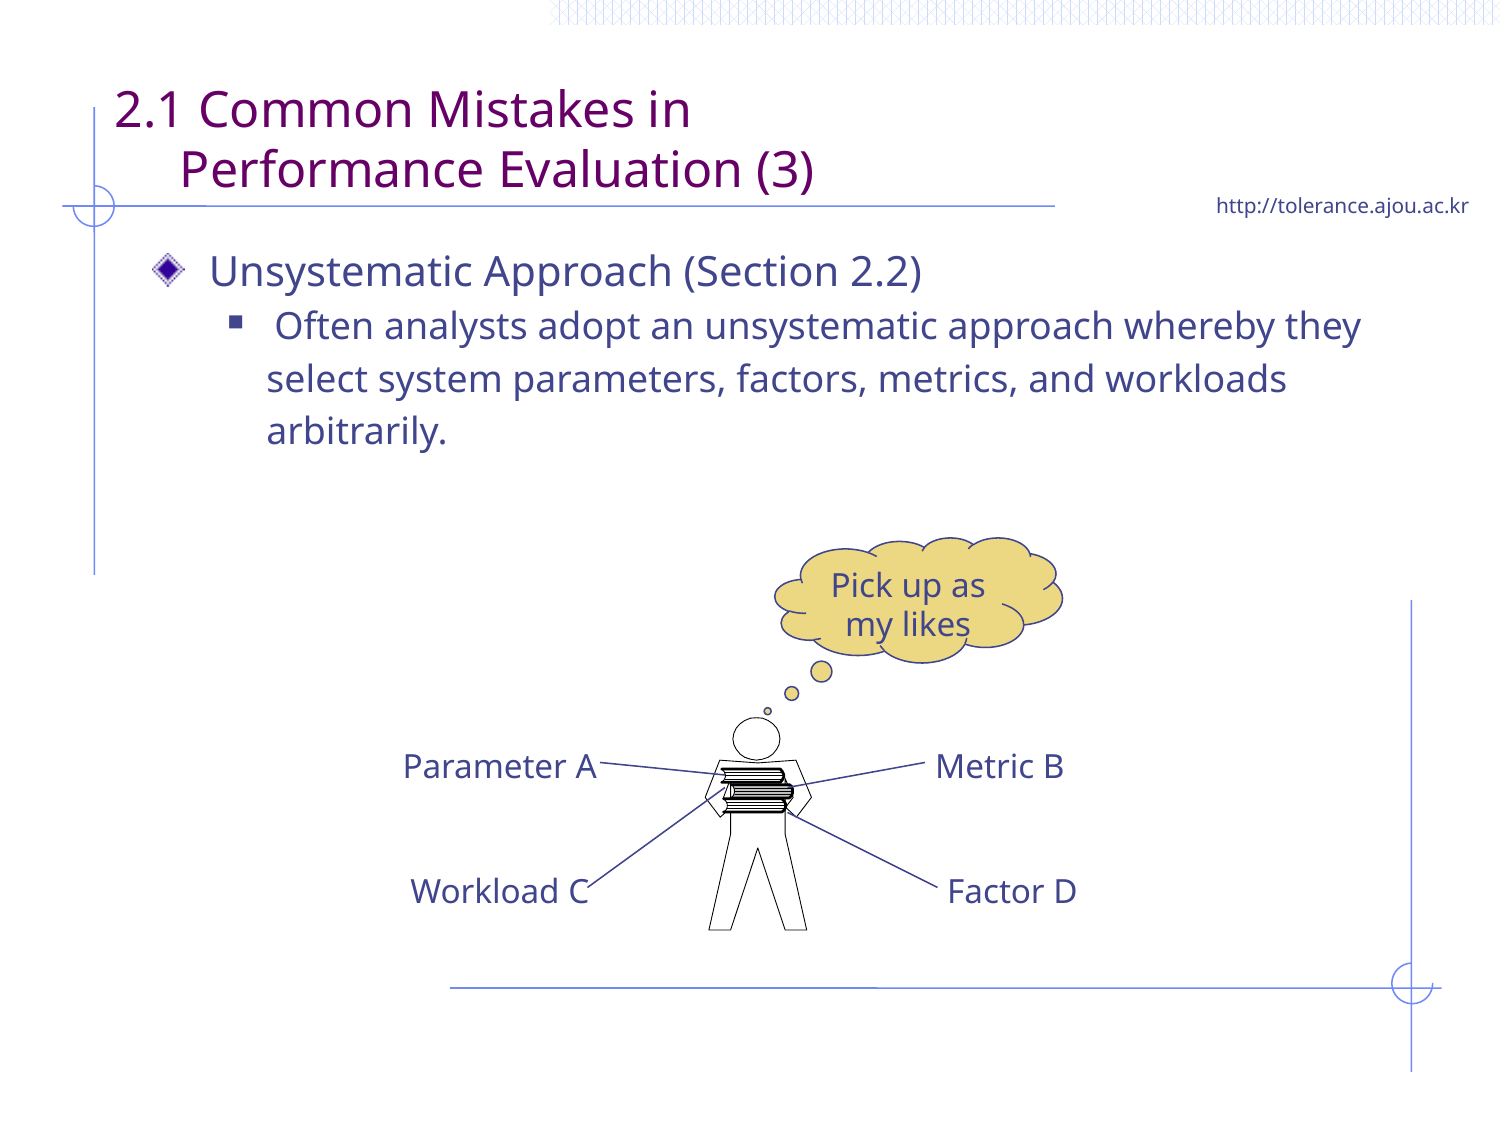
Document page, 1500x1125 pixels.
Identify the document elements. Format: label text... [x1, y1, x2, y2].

list Unsystematic Approach (Section 2.2) Often analysts adopt an unsystematic approach whereby they select system parameters, factors, metrics, and workloads arbitrarily. [137, 237, 1413, 988]
text_box Pick up as my likes [811, 661, 832, 682]
picture [152, 253, 185, 287]
text_box Metric B [912, 737, 1088, 793]
text_box Factor D [924, 862, 1100, 918]
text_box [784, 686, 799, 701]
text_box Parameter A [387, 737, 613, 793]
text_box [699, 712, 817, 1006]
title 2.1 Common Mistakes in Performance Evaluation (3) [99, 54, 1163, 205]
text_box Pick up as my likes [774, 537, 1063, 664]
text_box Workload C [387, 862, 613, 918]
